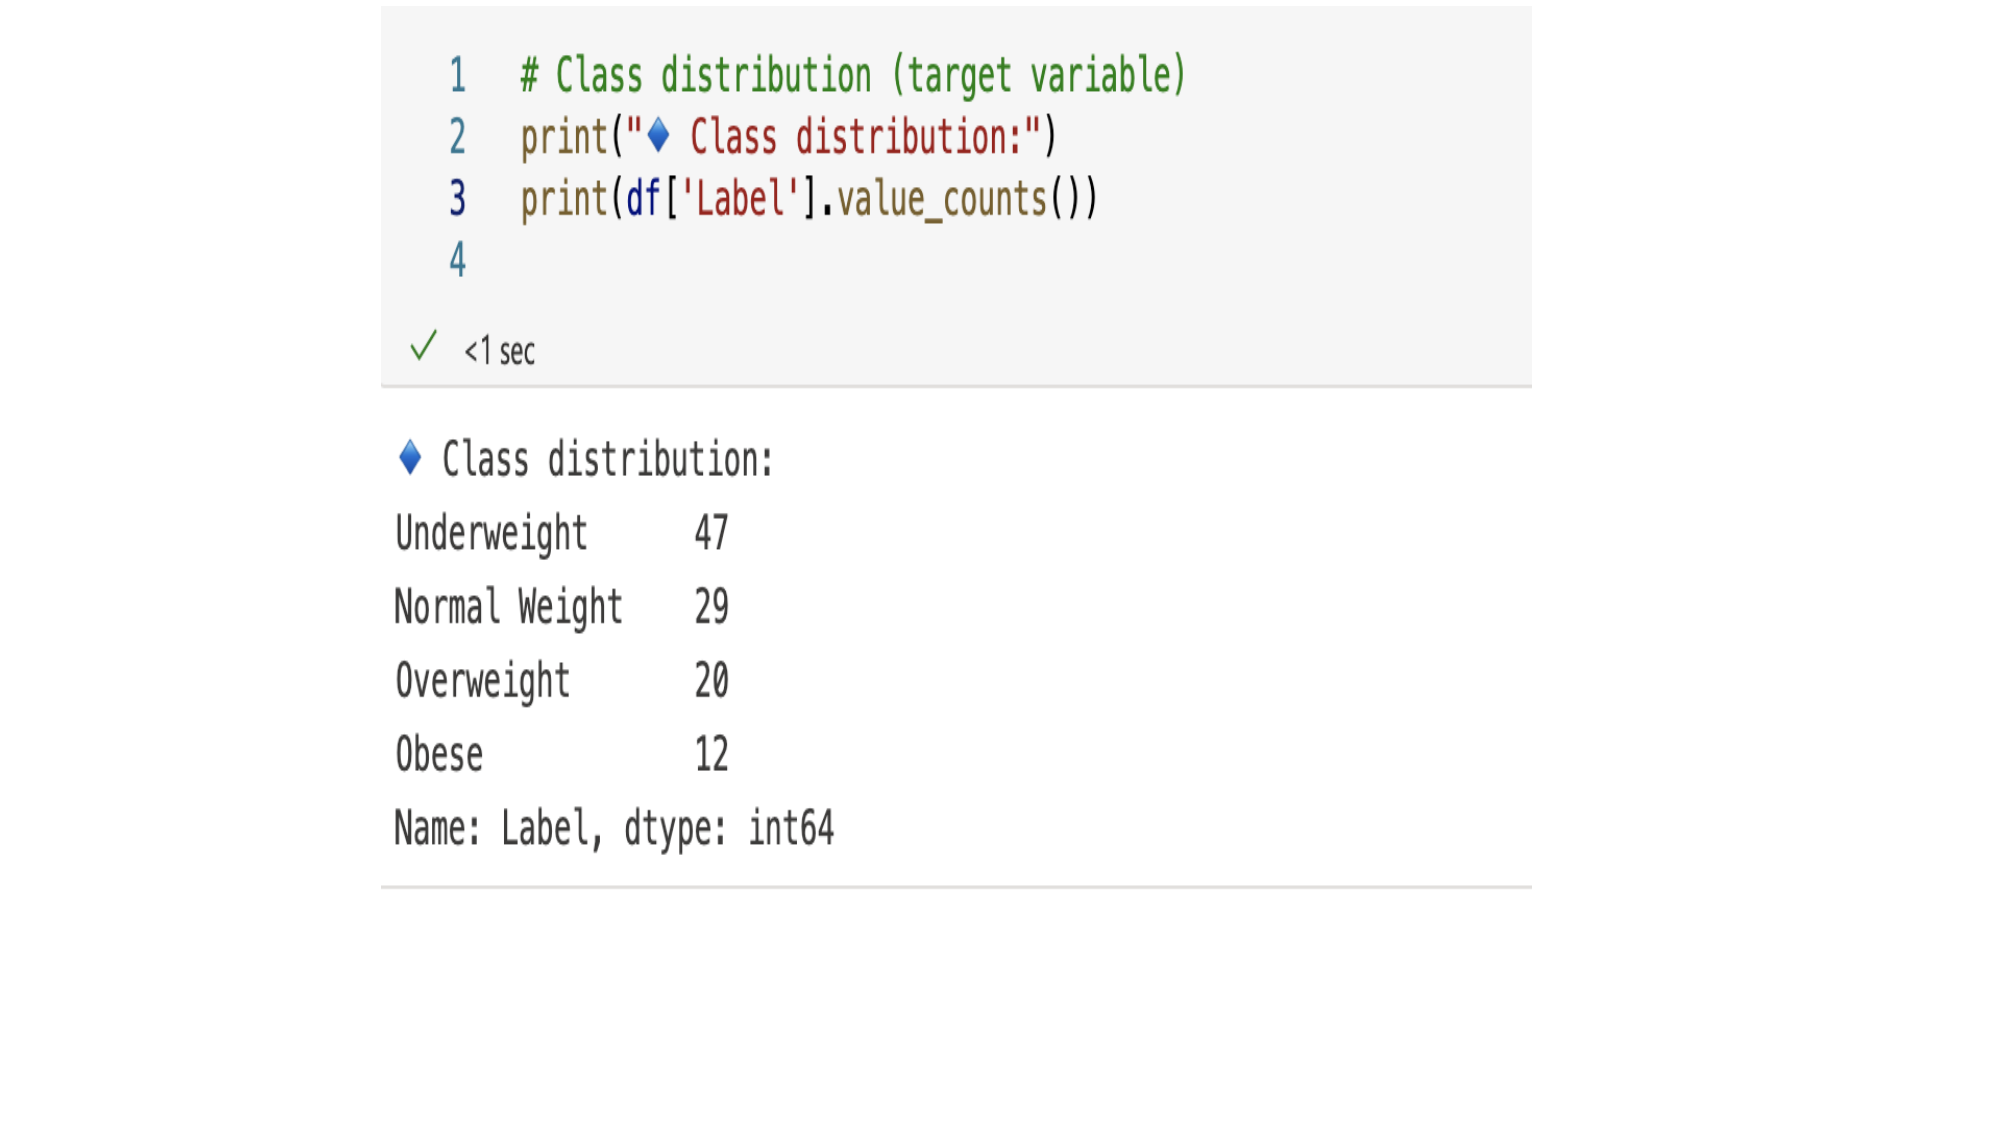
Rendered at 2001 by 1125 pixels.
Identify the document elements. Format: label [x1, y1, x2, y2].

picture [381, 6, 1532, 891]
